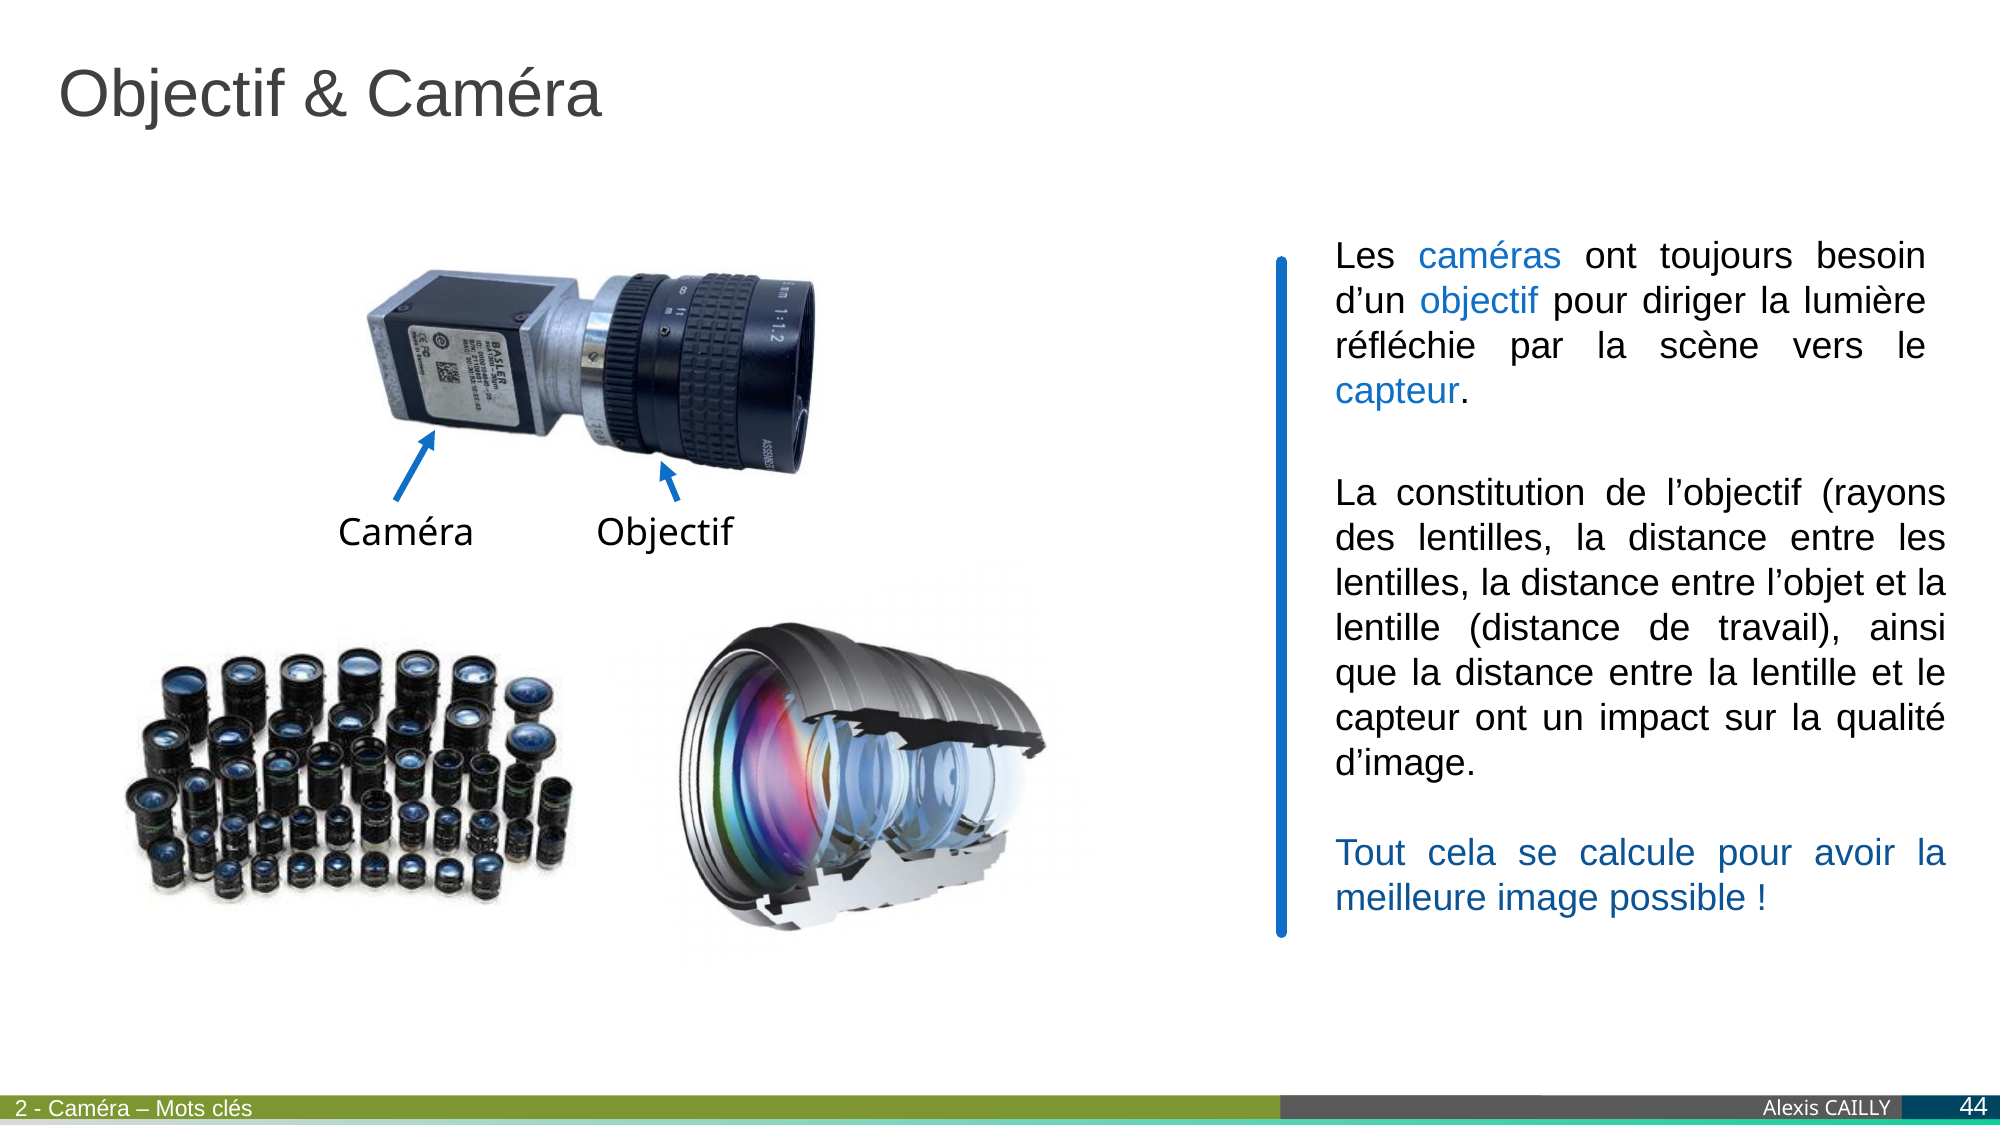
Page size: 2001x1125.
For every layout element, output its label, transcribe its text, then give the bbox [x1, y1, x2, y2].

text_box La constitution de l’objectif (rayons des lentilles, la distance entre les lentilles, la distance entre l’objet et la lentille (distance de travail), ainsi que la distance entre la lentille et le capteur ont un impact sur la qualité d’image. Tout cela se calcule pour avoir la meilleure image possible ! [1320, 460, 1961, 926]
slide_number 44 [1901, 1095, 2000, 1120]
text_box 2 - Caméra – Mots clés [0, 1085, 1058, 1125]
title Objectif & Caméra [59, 59, 1207, 148]
picture [112, 629, 582, 926]
picture [604, 551, 1102, 975]
text_box Les caméras ont toujours besoin d’un objectif pour diriger la lumière réfléchie par la scène vers le capteur. [1320, 223, 1941, 460]
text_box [323, 251, 841, 562]
